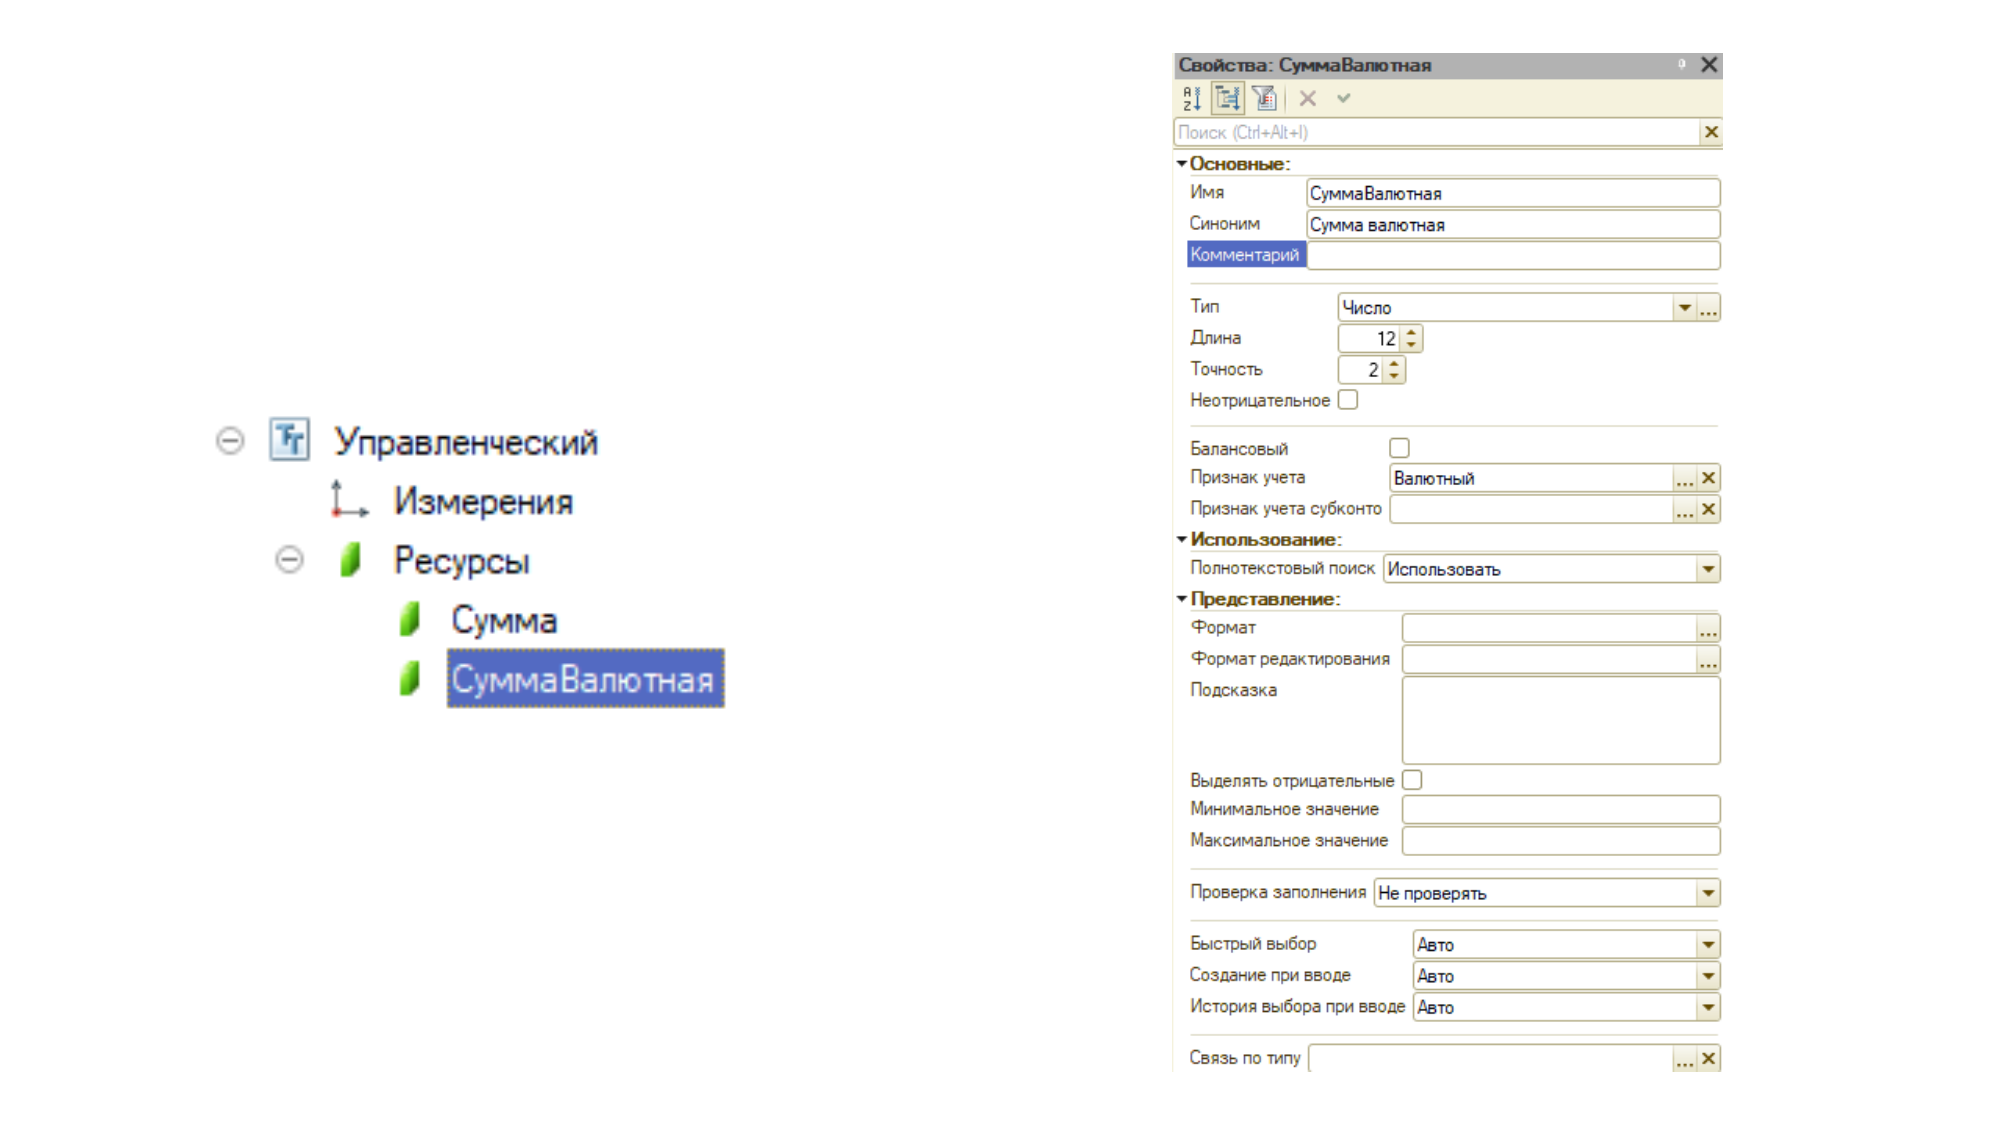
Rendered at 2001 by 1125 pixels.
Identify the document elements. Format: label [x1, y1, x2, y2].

picture [208, 412, 732, 712]
picture [1172, 53, 1724, 1072]
